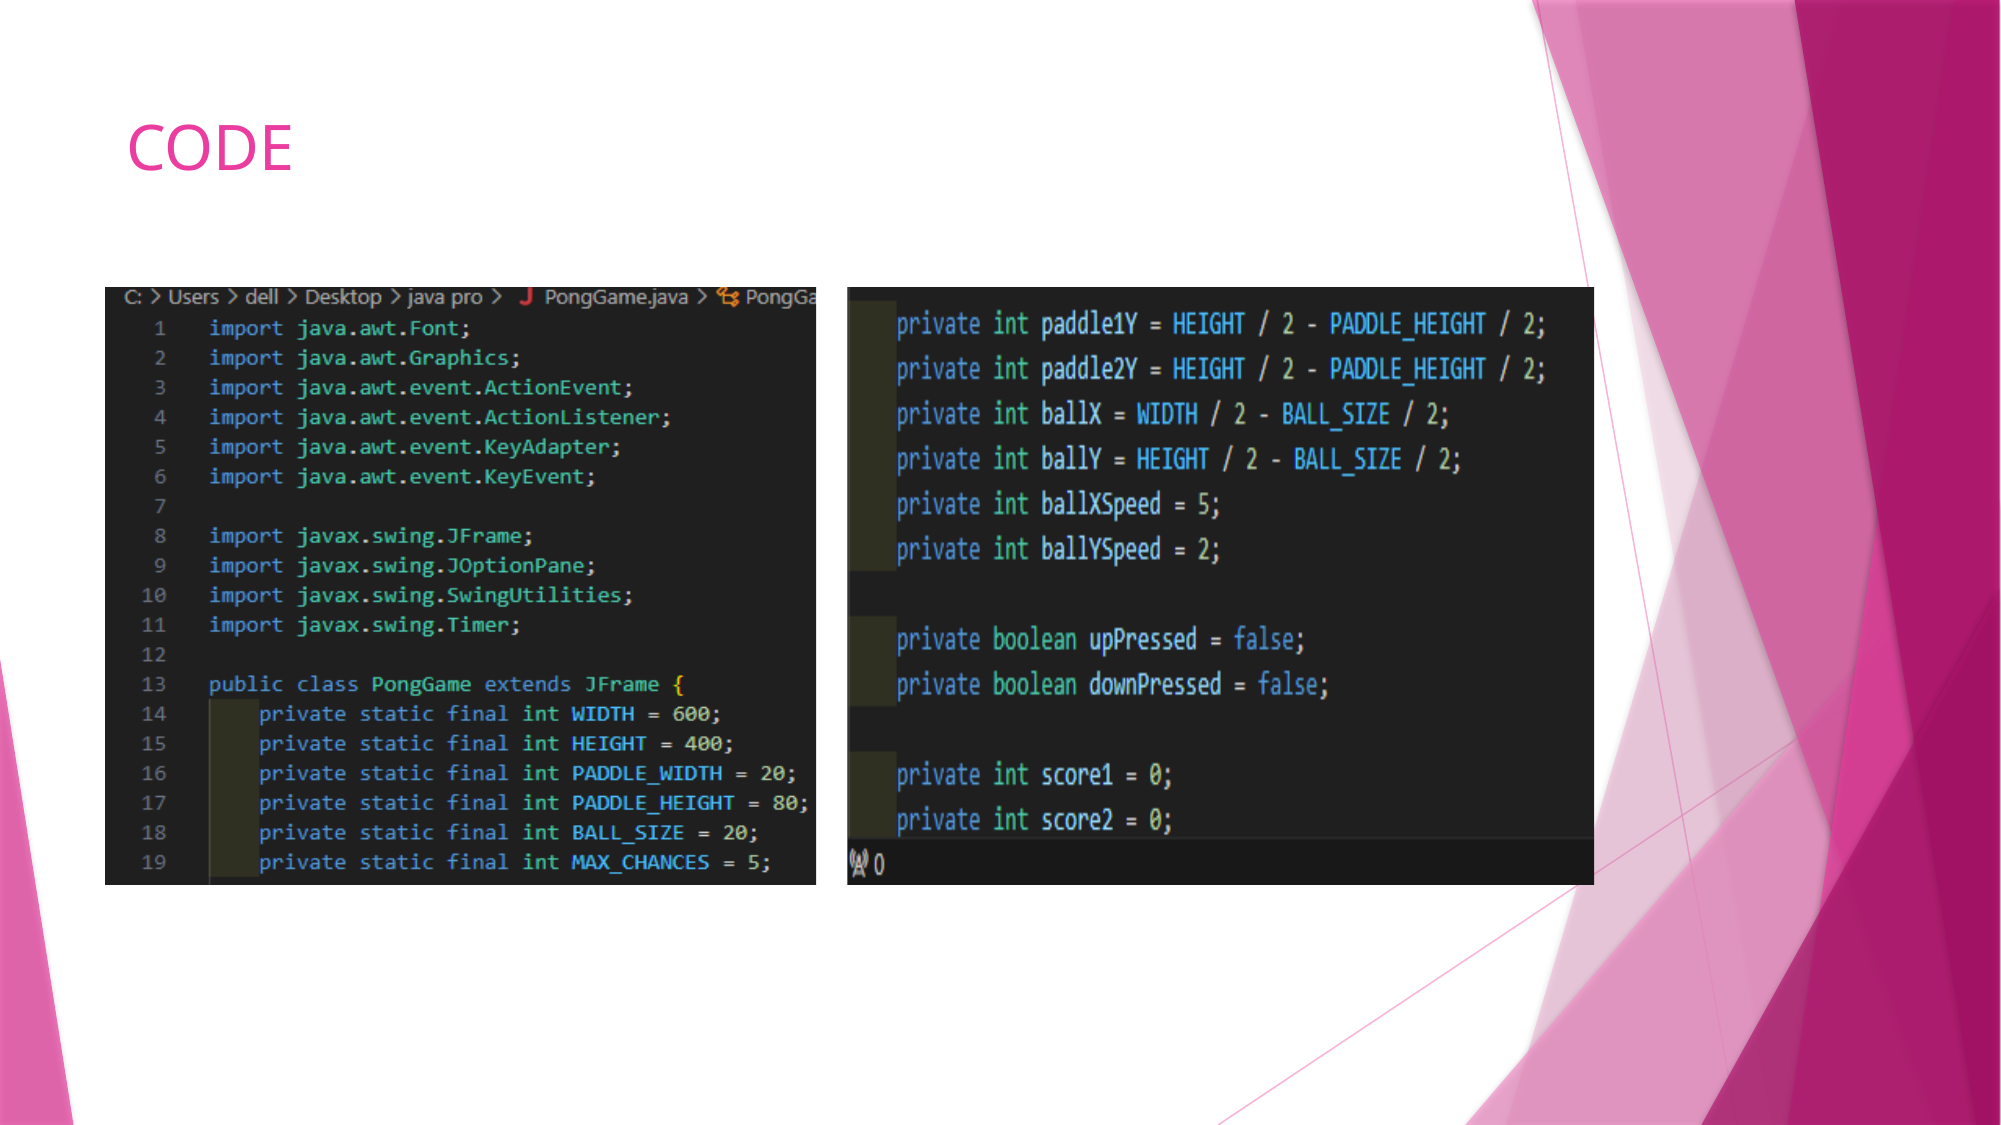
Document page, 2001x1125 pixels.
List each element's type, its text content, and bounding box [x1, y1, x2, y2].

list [104, 286, 817, 886]
title CODE [111, 99, 1522, 191]
picture [846, 286, 1595, 886]
